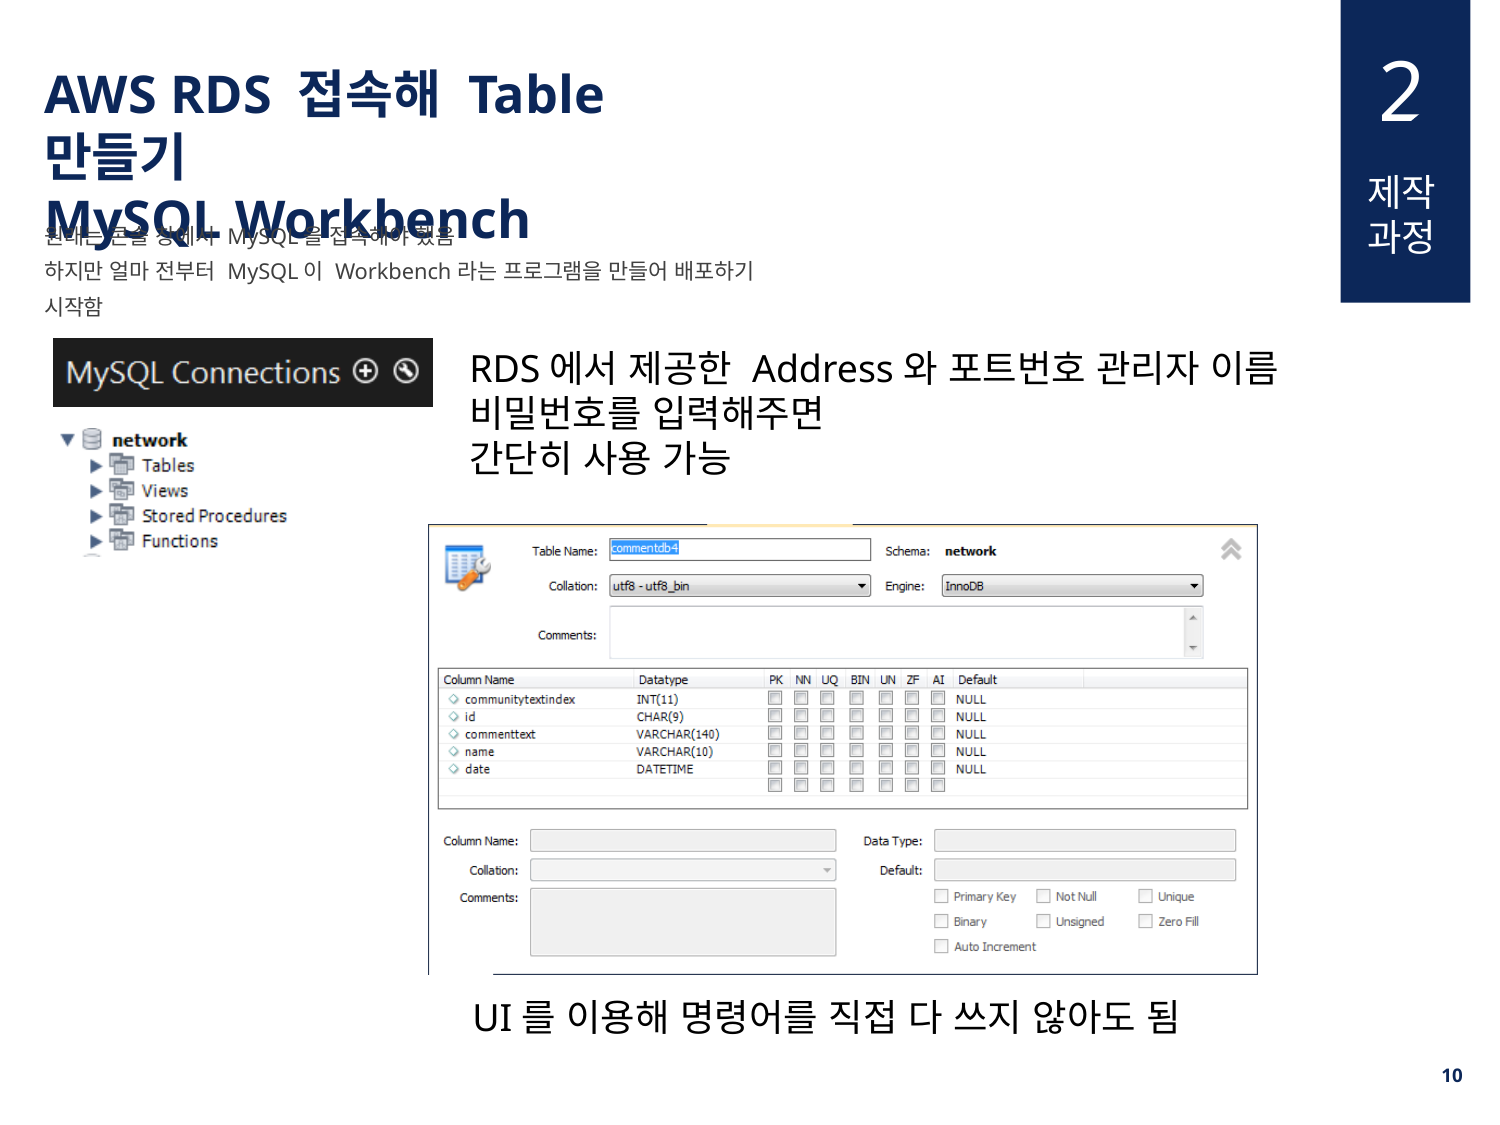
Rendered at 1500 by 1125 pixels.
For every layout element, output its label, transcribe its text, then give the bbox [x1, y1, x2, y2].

picture [52, 337, 433, 407]
text_box 제작과정 [1352, 161, 1471, 266]
picture [428, 524, 1258, 975]
text_box 원래는 콘솔 창에서 MySQL을 접속해야 했음 하지만 얼마 전부터 MySQL이 Workbench라는 프로그램을 만들어 배포하기 시작함 [29, 206, 809, 328]
text_box RDS에서 제공한 Address와 포트번호 관리자 이름 비밀번호를 입력해주면 간단히 사용 가능 [454, 338, 1365, 488]
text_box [1363, 30, 1459, 150]
text_box AWS RDS 접속해 Table만들기 MySQL Workbench [29, 54, 762, 206]
picture [52, 428, 354, 557]
slide_number 9 [1128, 1046, 1478, 1107]
text_box [1338, 0, 1473, 305]
text_box UI를 이용해 명령어를 직접 다 쓰지 않아도 됨 [457, 986, 1197, 1046]
